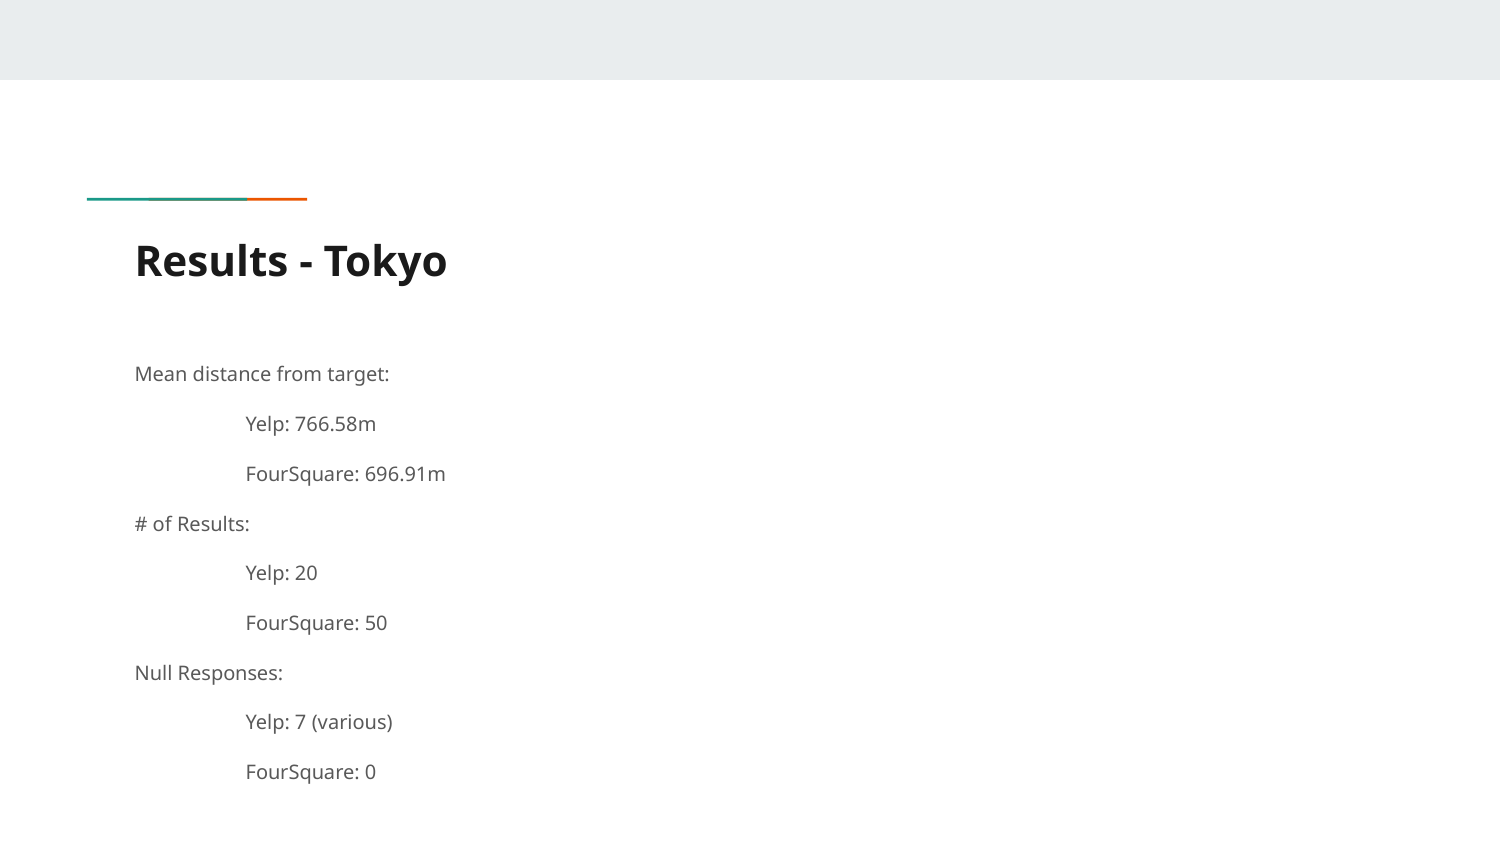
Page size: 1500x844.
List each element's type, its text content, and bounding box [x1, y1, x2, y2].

list Mean distance from target: Yelp: 766.58m FourSquare: 696.91m # of Results: Yelp: 20 FourSquare: 50 Null Responses: Yelp: 7 (various) FourSquare: 0 [119, 341, 1381, 802]
title Results - Tokyo [119, 216, 1381, 305]
